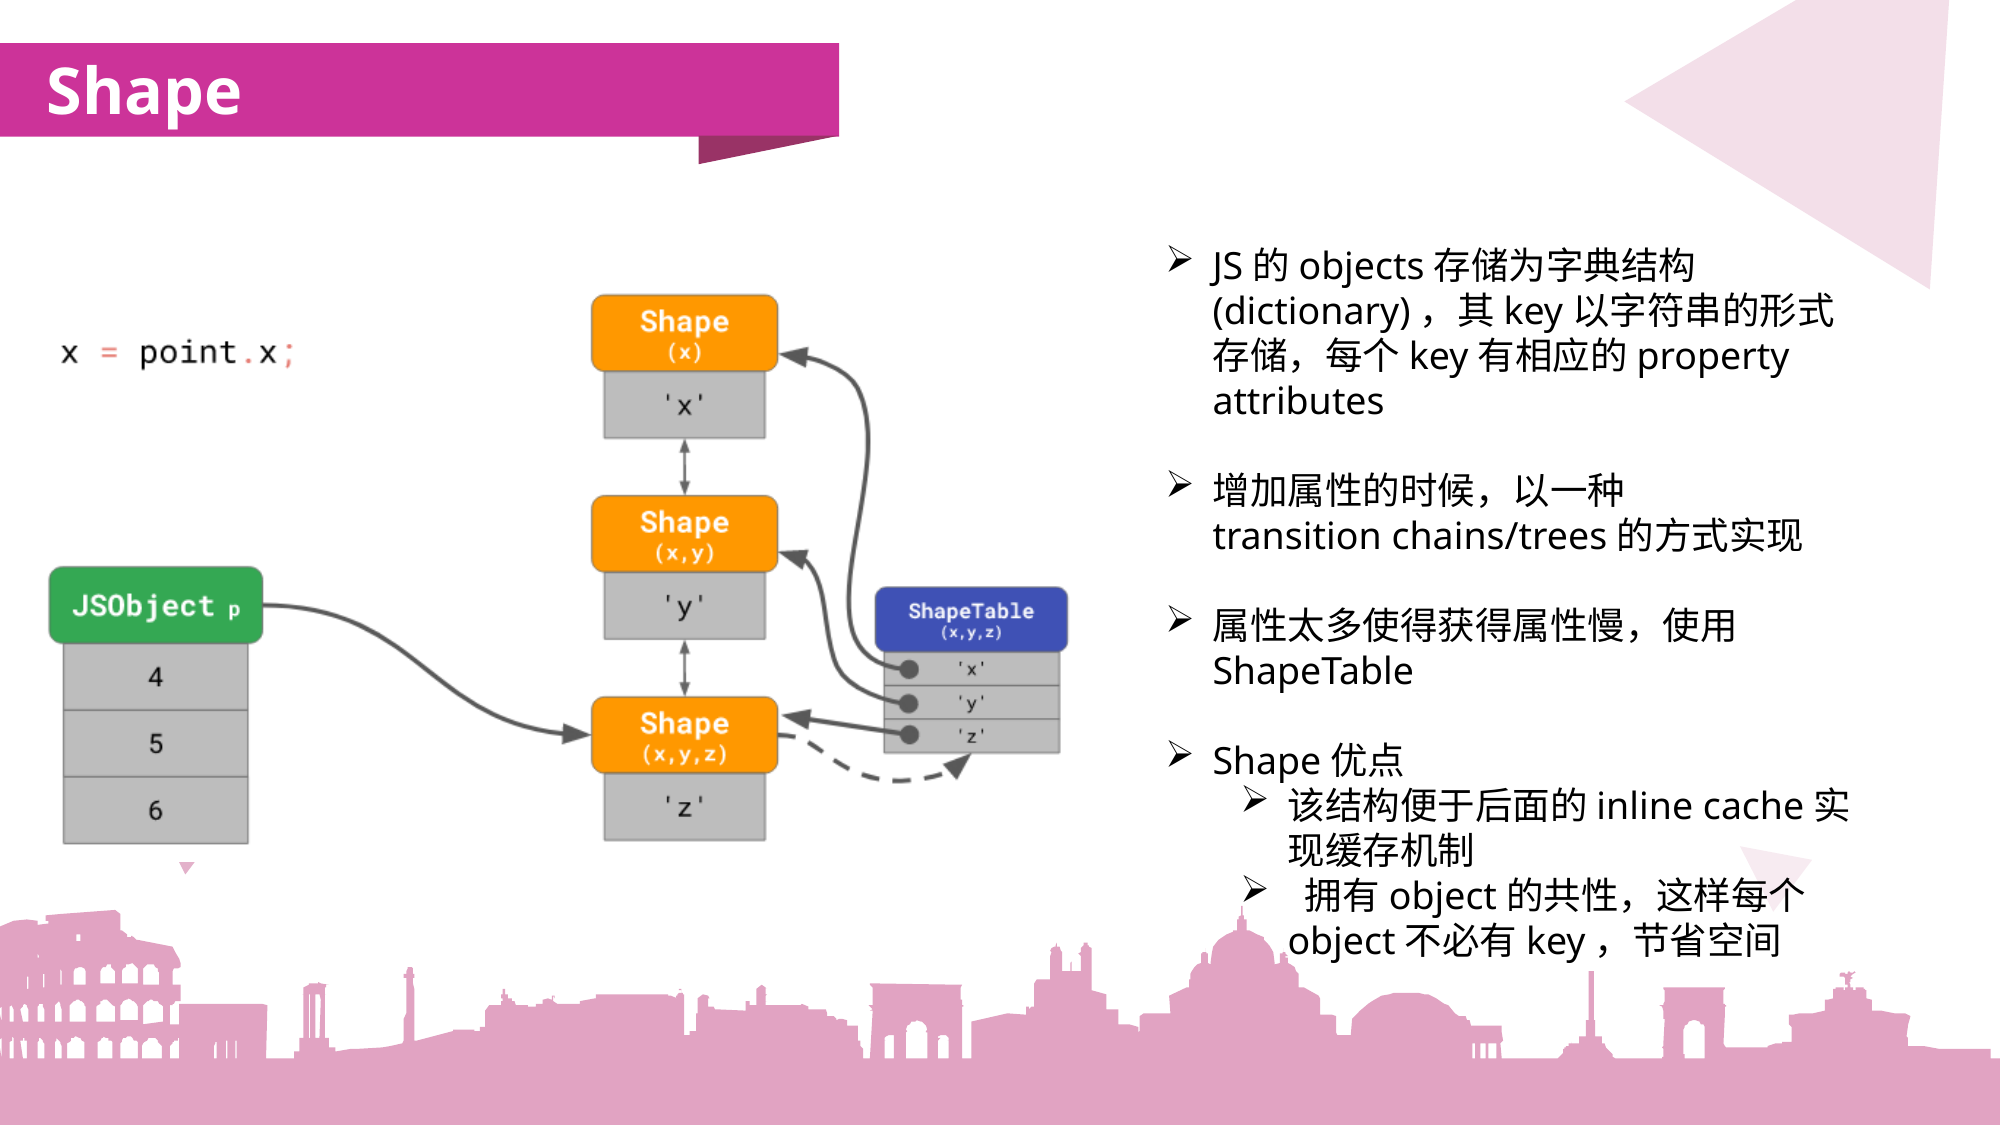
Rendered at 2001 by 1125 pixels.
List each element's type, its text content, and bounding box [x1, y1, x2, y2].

text_box [1738, 844, 1814, 914]
text_box [1622, 0, 1951, 292]
text_box [0, 42, 840, 138]
picture [31, 269, 1074, 862]
text_box [0, 905, 2000, 1125]
text_box Shape [31, 43, 809, 136]
text_box [177, 862, 197, 877]
text_box JS的objects存储为字典结构(dictionary)，其key以字符串的形式存储，每个key有相应的property attributes 增加属性的时候，以一种transition chains/trees的方式实现 属性太多使得获得属性慢，使用ShapeTable Shape优点 该结构便于后面的inline cache实现缓存机制 拥有object的共性，这样每个object不必有key，节省空间 [1150, 234, 1878, 970]
text_box [697, 134, 840, 166]
